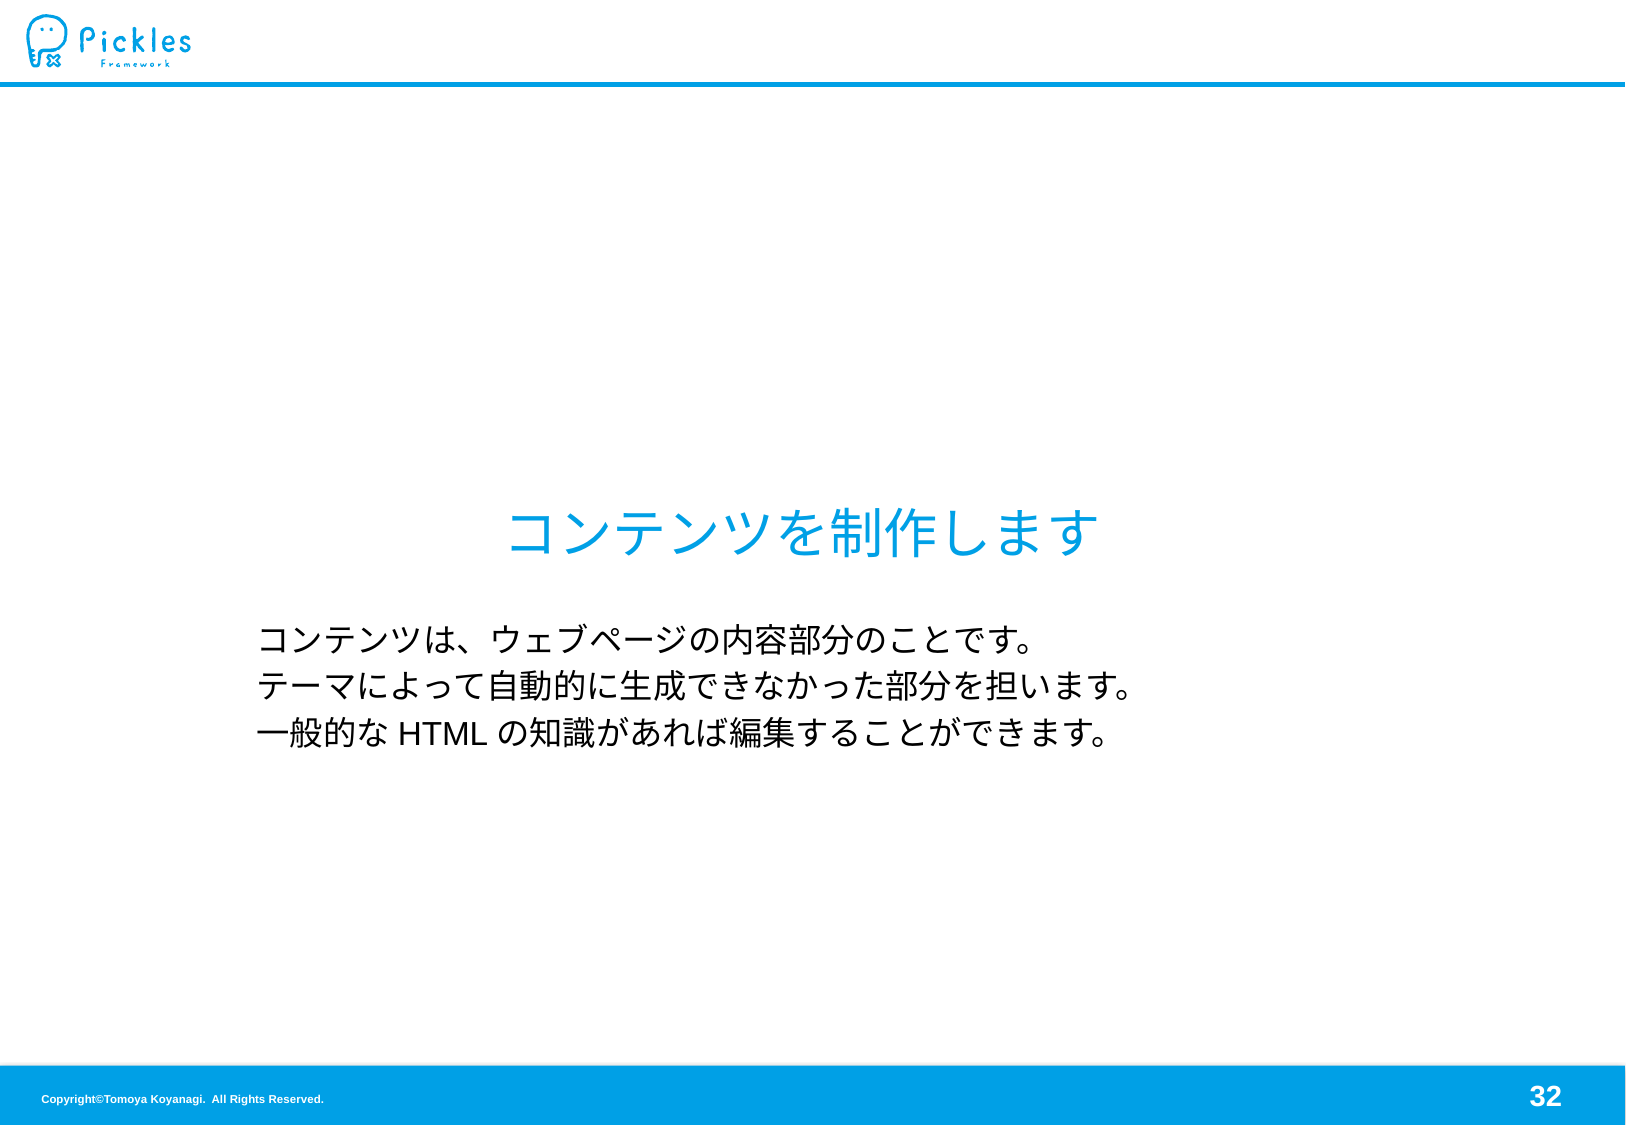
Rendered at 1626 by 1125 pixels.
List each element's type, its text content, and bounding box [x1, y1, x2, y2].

list コンテンツは、ウェブページの内容部分のことです。 テーマによって自動的に生成できなかった部分を担います。 一般的なHTMLの知識があれば編集することができます。 [242, 611, 1383, 762]
title コンテンツを制作します [111, 479, 1493, 584]
slide_number 31 [1197, 1065, 1578, 1125]
